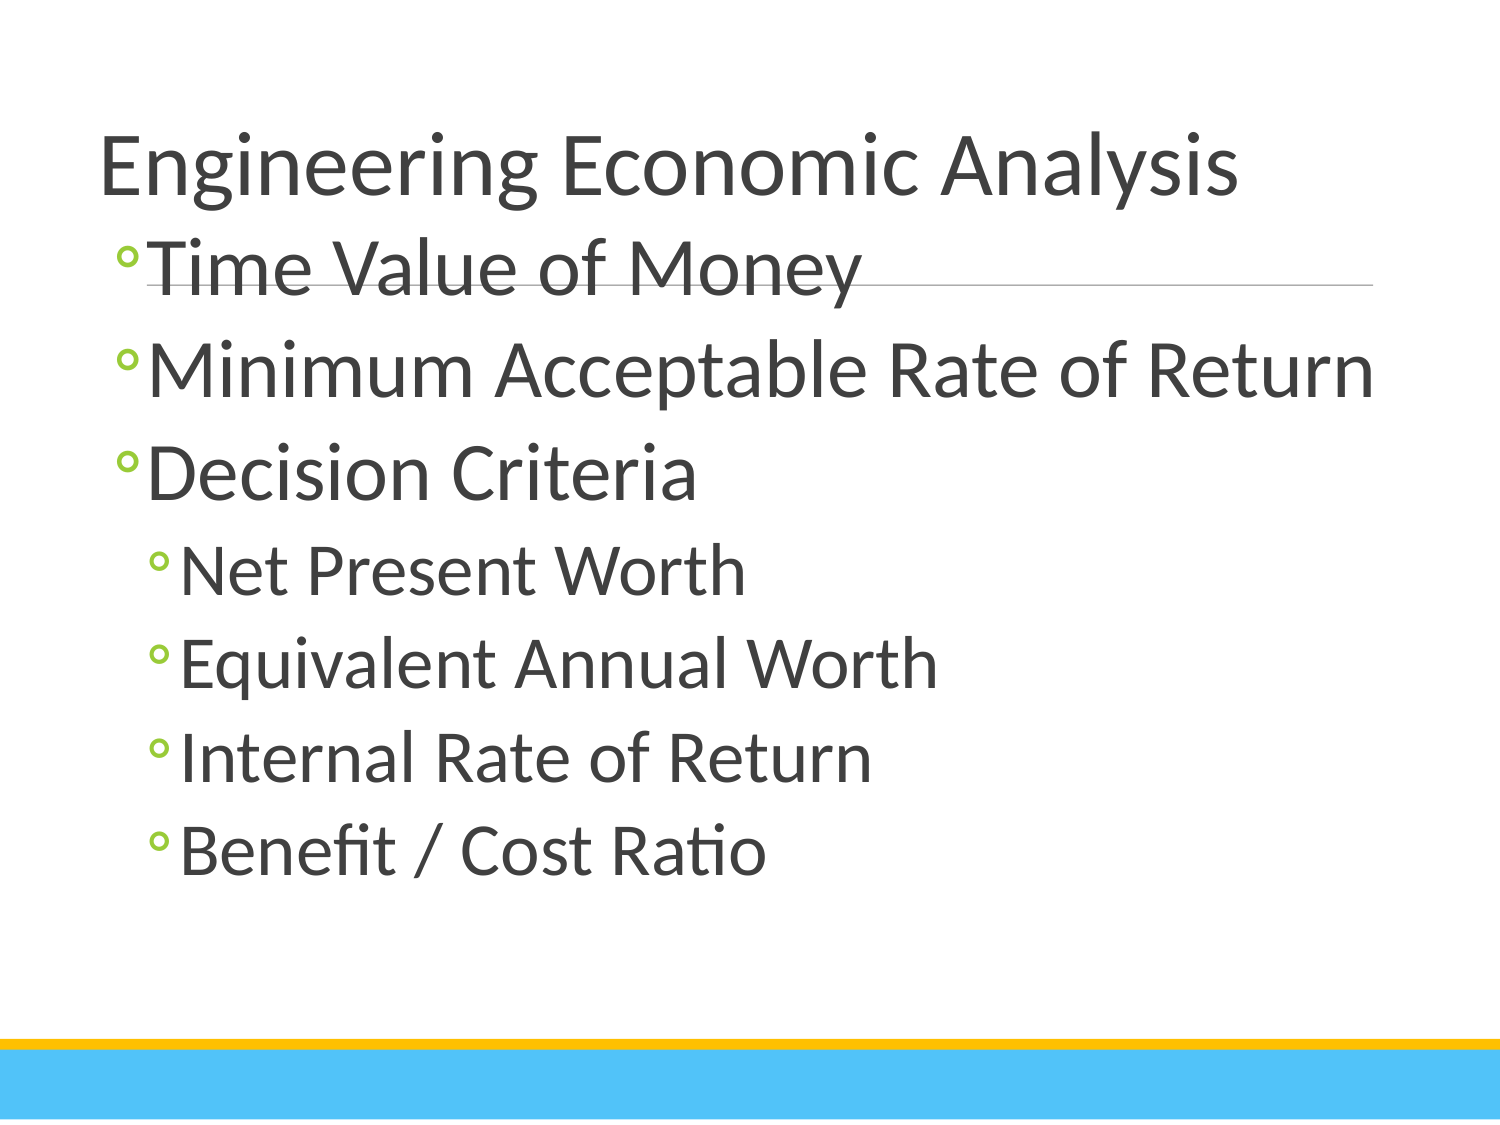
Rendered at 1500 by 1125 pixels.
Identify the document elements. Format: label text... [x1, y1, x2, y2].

list Engineering Economic Analysis Time Value of Money Minimum Acceptable Rate of Return Decision Criteria Net Present Worth Equivalent Annual Worth Internal Rate of Return Benefit / Cost Ratio [78, 115, 1422, 964]
